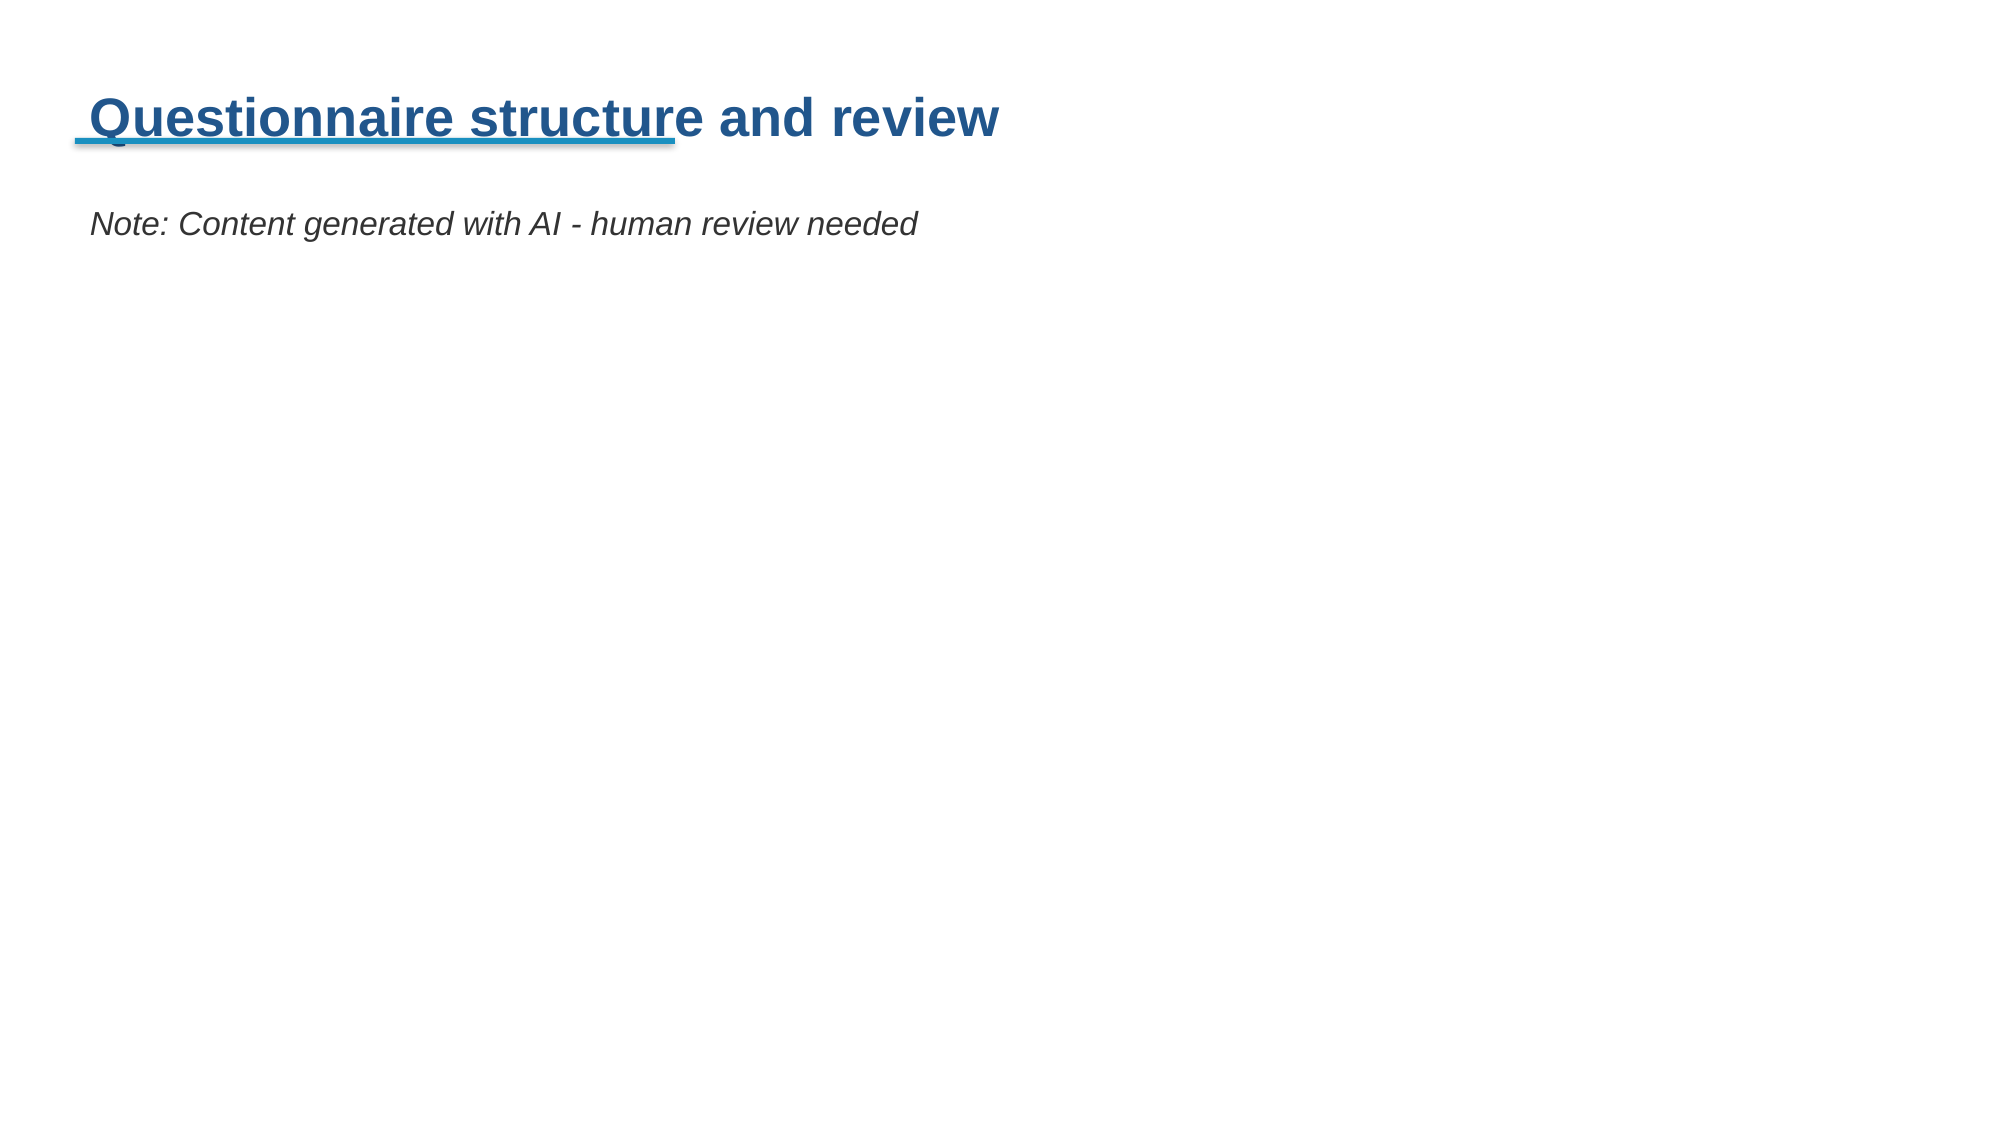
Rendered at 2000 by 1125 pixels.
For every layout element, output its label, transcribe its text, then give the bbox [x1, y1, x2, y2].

text_box Note: Content generated with AI - human review needed [74, 194, 1925, 250]
text_box [74, 137, 676, 145]
text_box Questionnaire structure and review [74, 75, 1925, 143]
